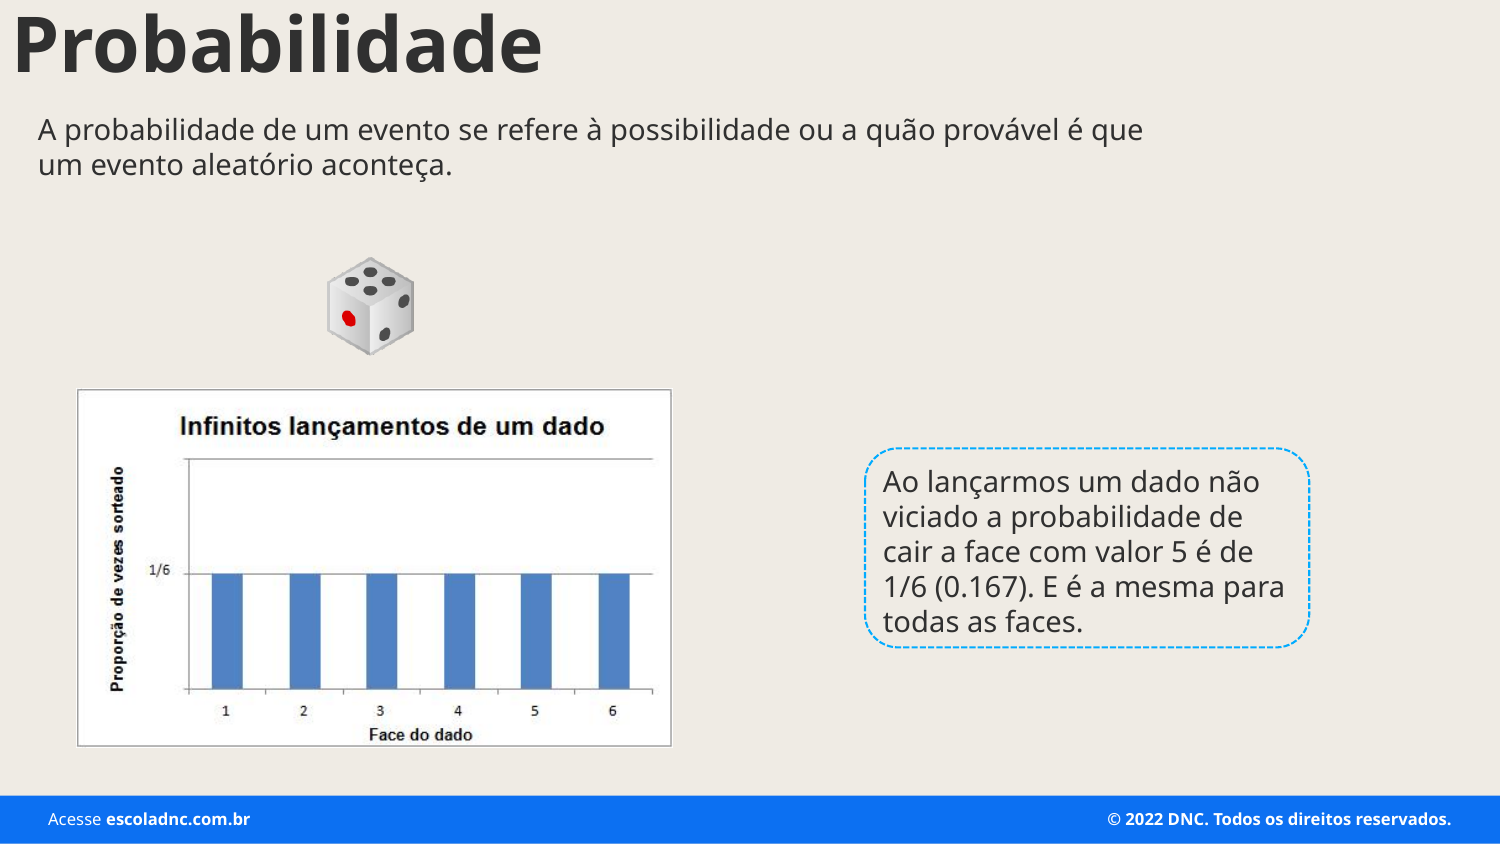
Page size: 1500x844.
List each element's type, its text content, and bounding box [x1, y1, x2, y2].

picture [317, 253, 424, 360]
title Probabilidade [0, 0, 635, 95]
text_box A probabilidade de um evento se refere à possibilidade ou a quão provável é que um evento aleatório aconteça. [0, 96, 1179, 202]
text_box [862, 446, 1312, 650]
picture [76, 387, 673, 748]
text_box Ao lançarmos um dado não viciado a probabilidade de cair a face com valor 5 é de 1/6 (0.167). E é a mesma para todas as faces. [844, 448, 1310, 694]
